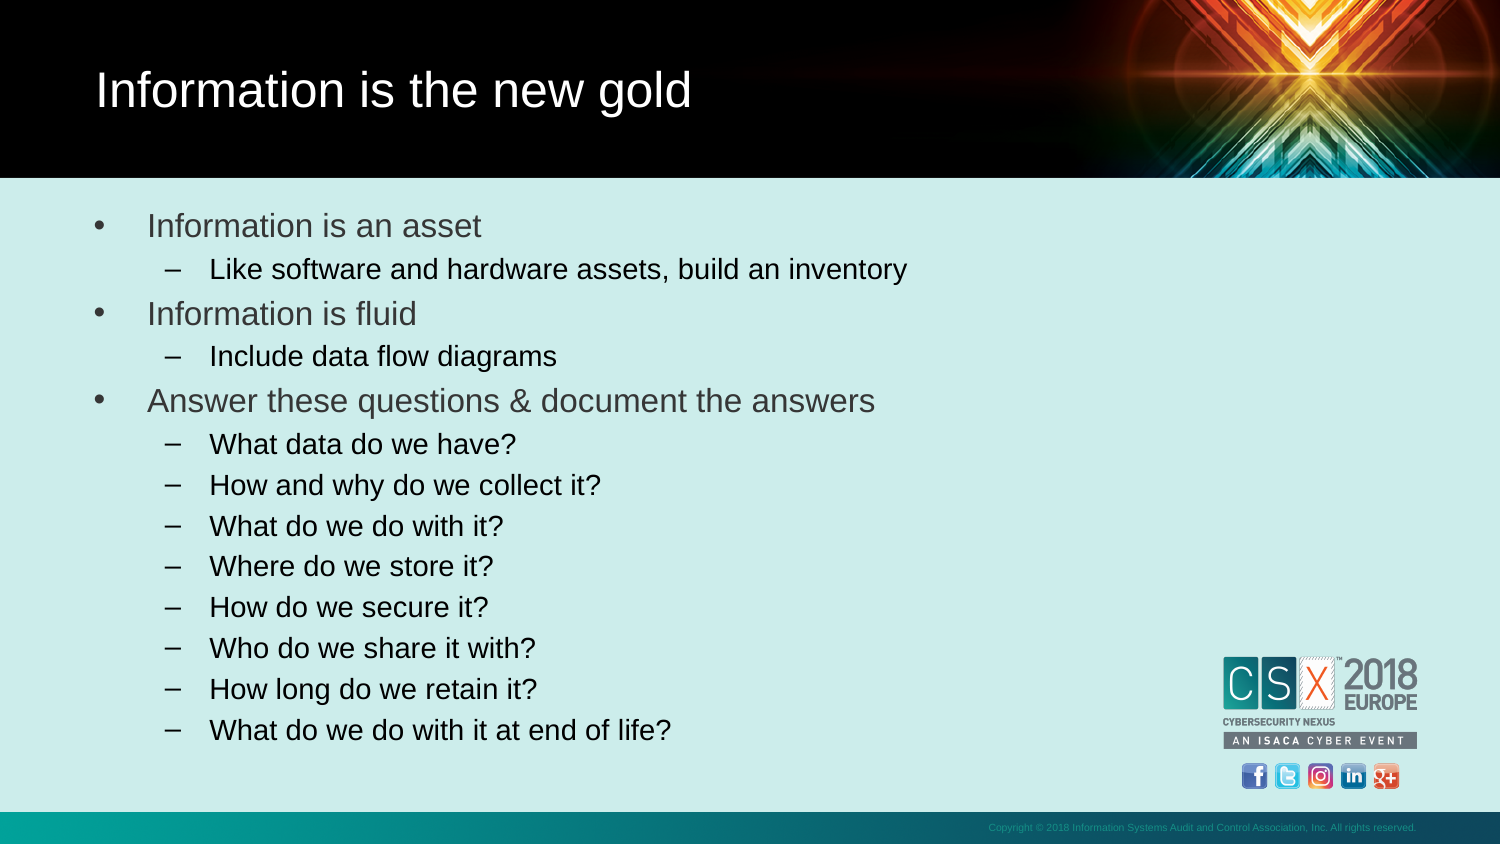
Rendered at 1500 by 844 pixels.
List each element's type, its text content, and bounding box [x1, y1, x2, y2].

picture [0, 0, 1500, 844]
list Information is the new gold [80, 0, 1219, 176]
list Information is an asset Like software and hardware assets, build an inventory Information is fluid Include data flow diagrams Answer these questions & document the answers What data do we have? How and why do we collect it? What do we do with it? Where do we store it? How do we secure it? Who do we share it with? How long do we retain it? What do we do with it at end of life? [80, 198, 1218, 775]
